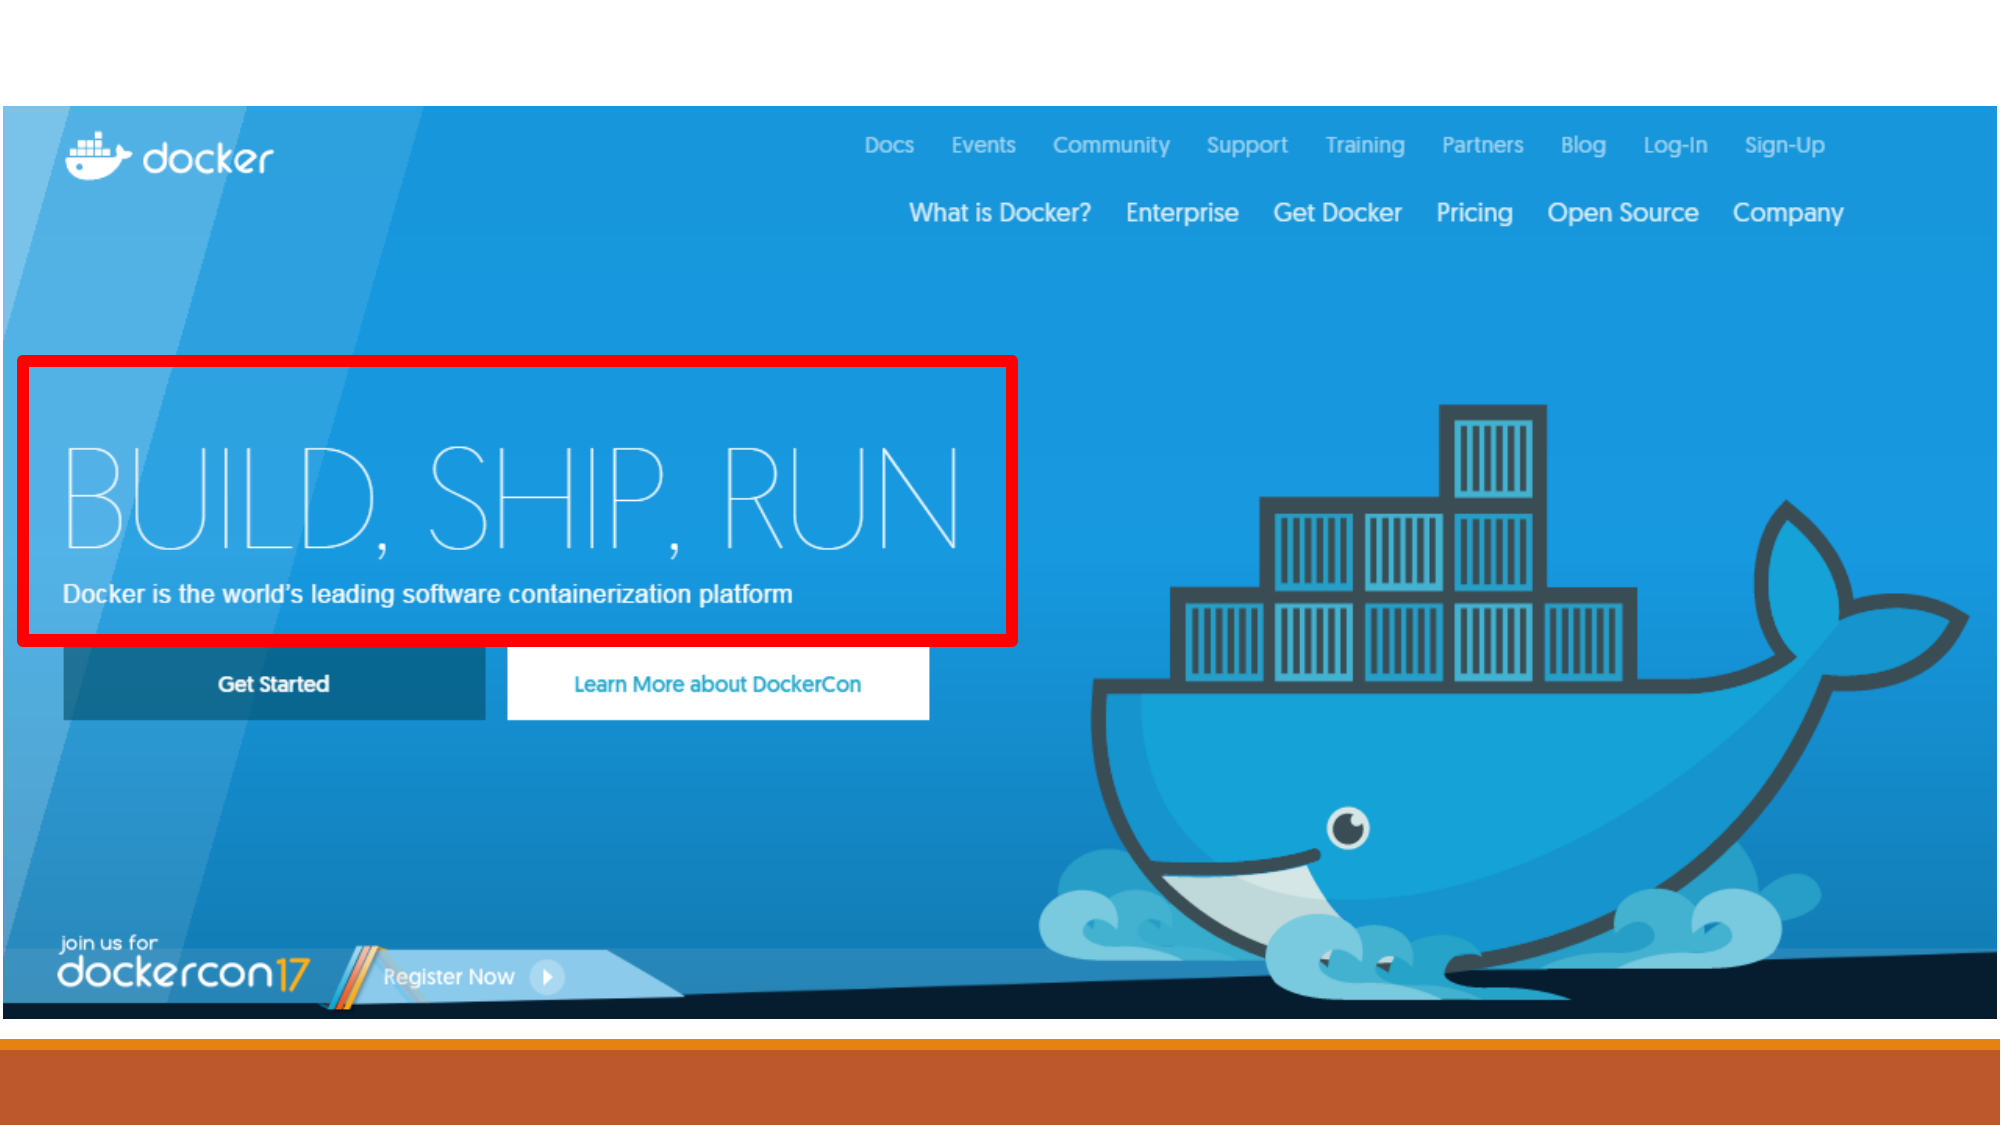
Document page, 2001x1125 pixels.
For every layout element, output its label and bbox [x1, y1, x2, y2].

picture [2, 105, 1998, 1020]
